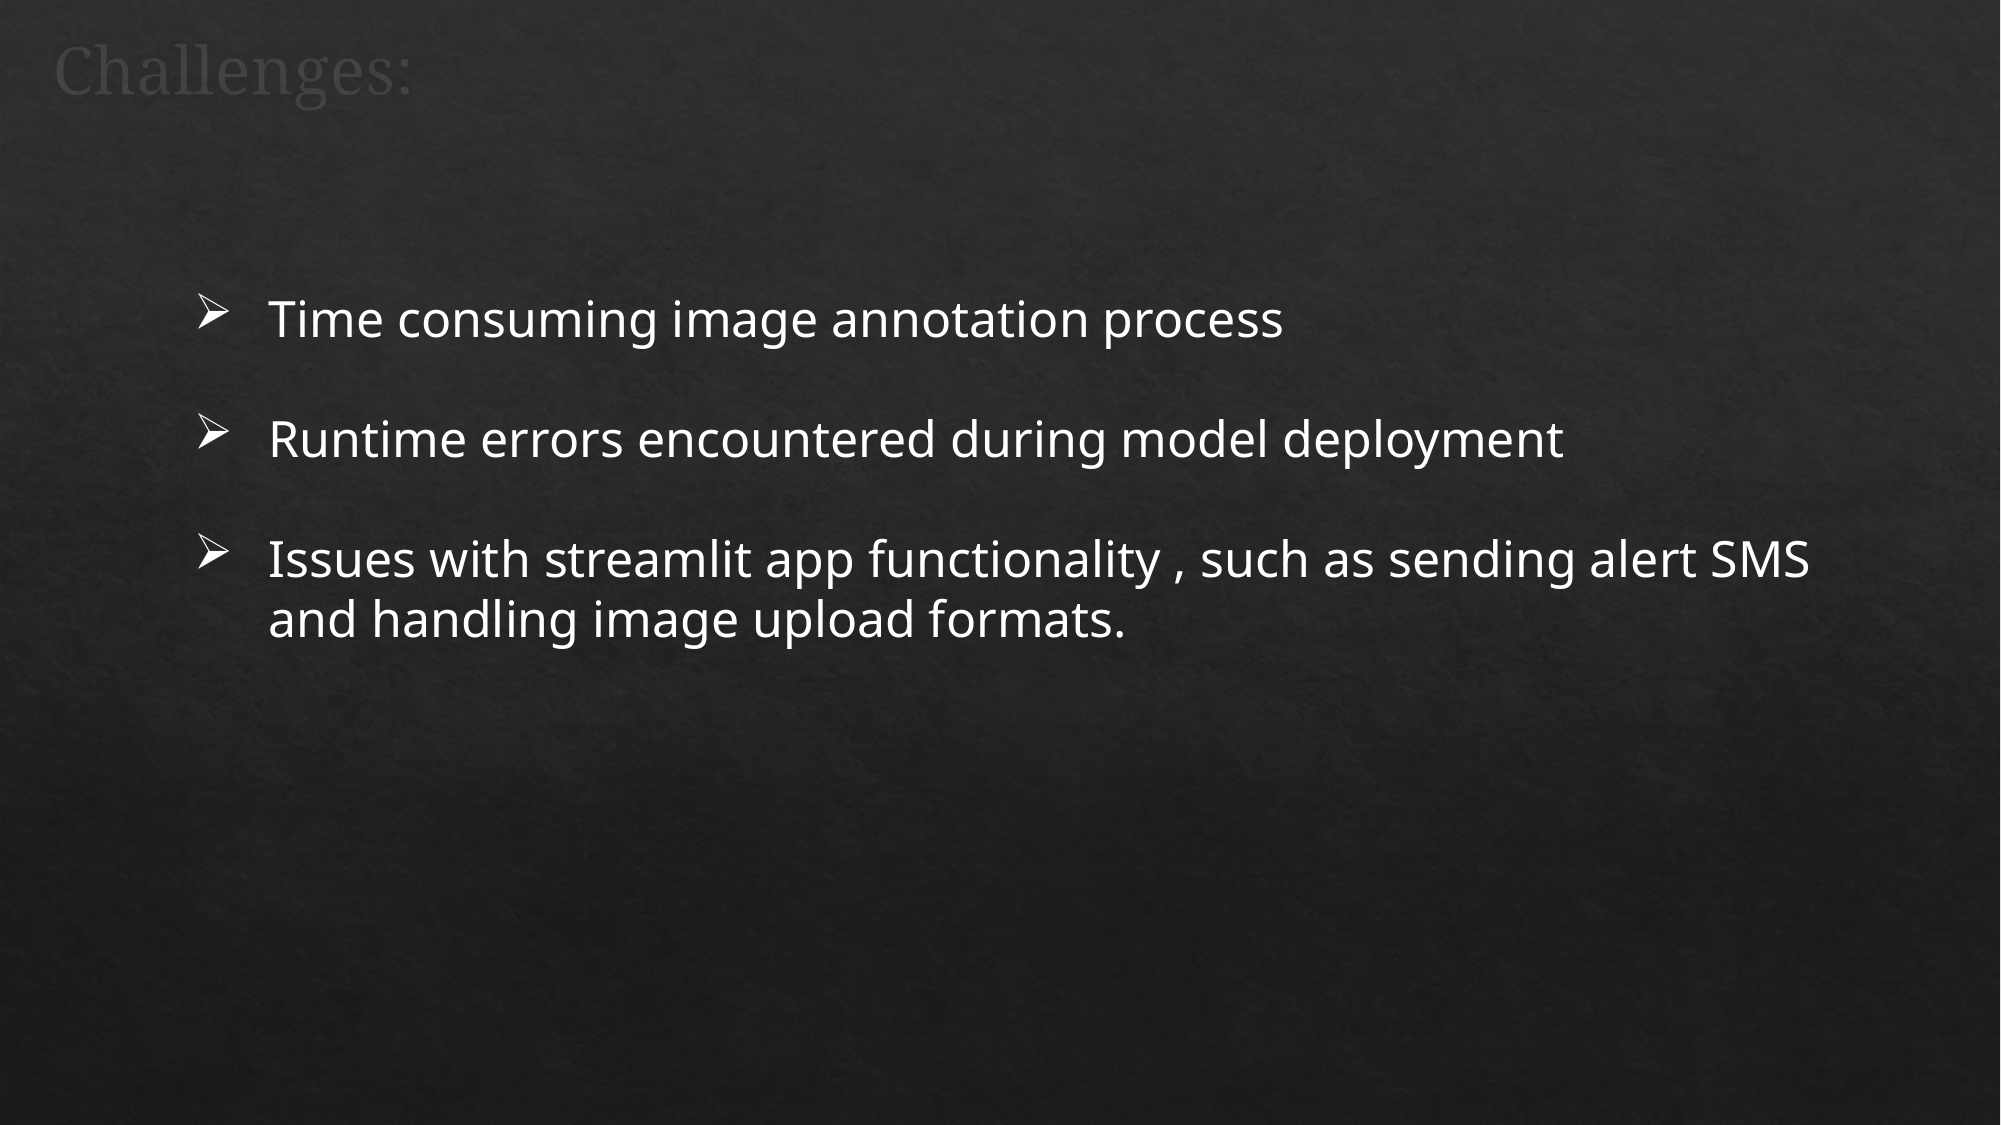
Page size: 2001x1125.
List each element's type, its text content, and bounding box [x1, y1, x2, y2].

text_box Time consuming image annotation process Runtime errors encountered during model deployment Issues with streamlit app functionality , such as sending alert SMS and handling image upload formats. [178, 280, 1847, 956]
title Challenges: [37, 0, 1763, 175]
